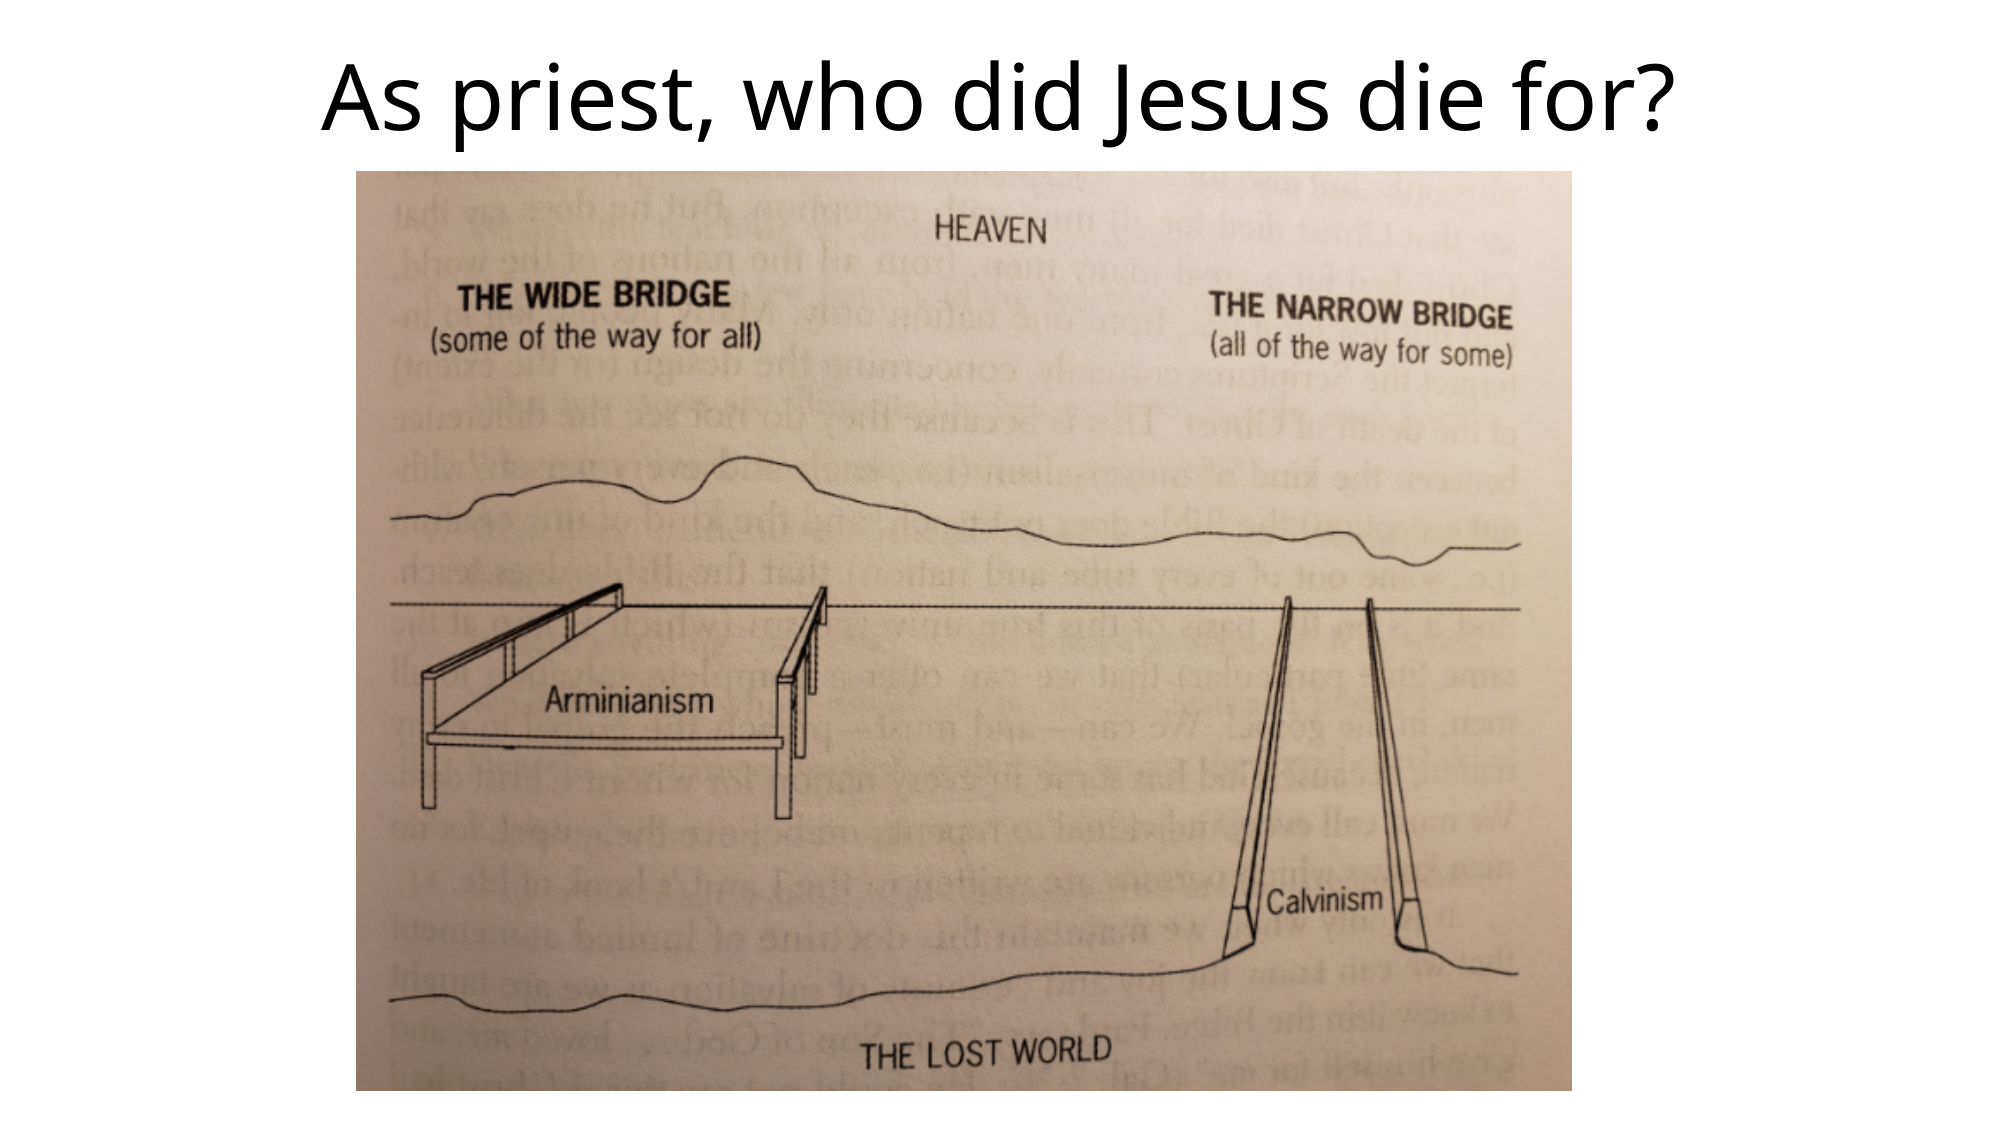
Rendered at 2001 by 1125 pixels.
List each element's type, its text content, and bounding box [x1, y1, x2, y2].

picture [356, 171, 1572, 1091]
title As priest, who did Jesus die for? [137, 16, 1863, 186]
